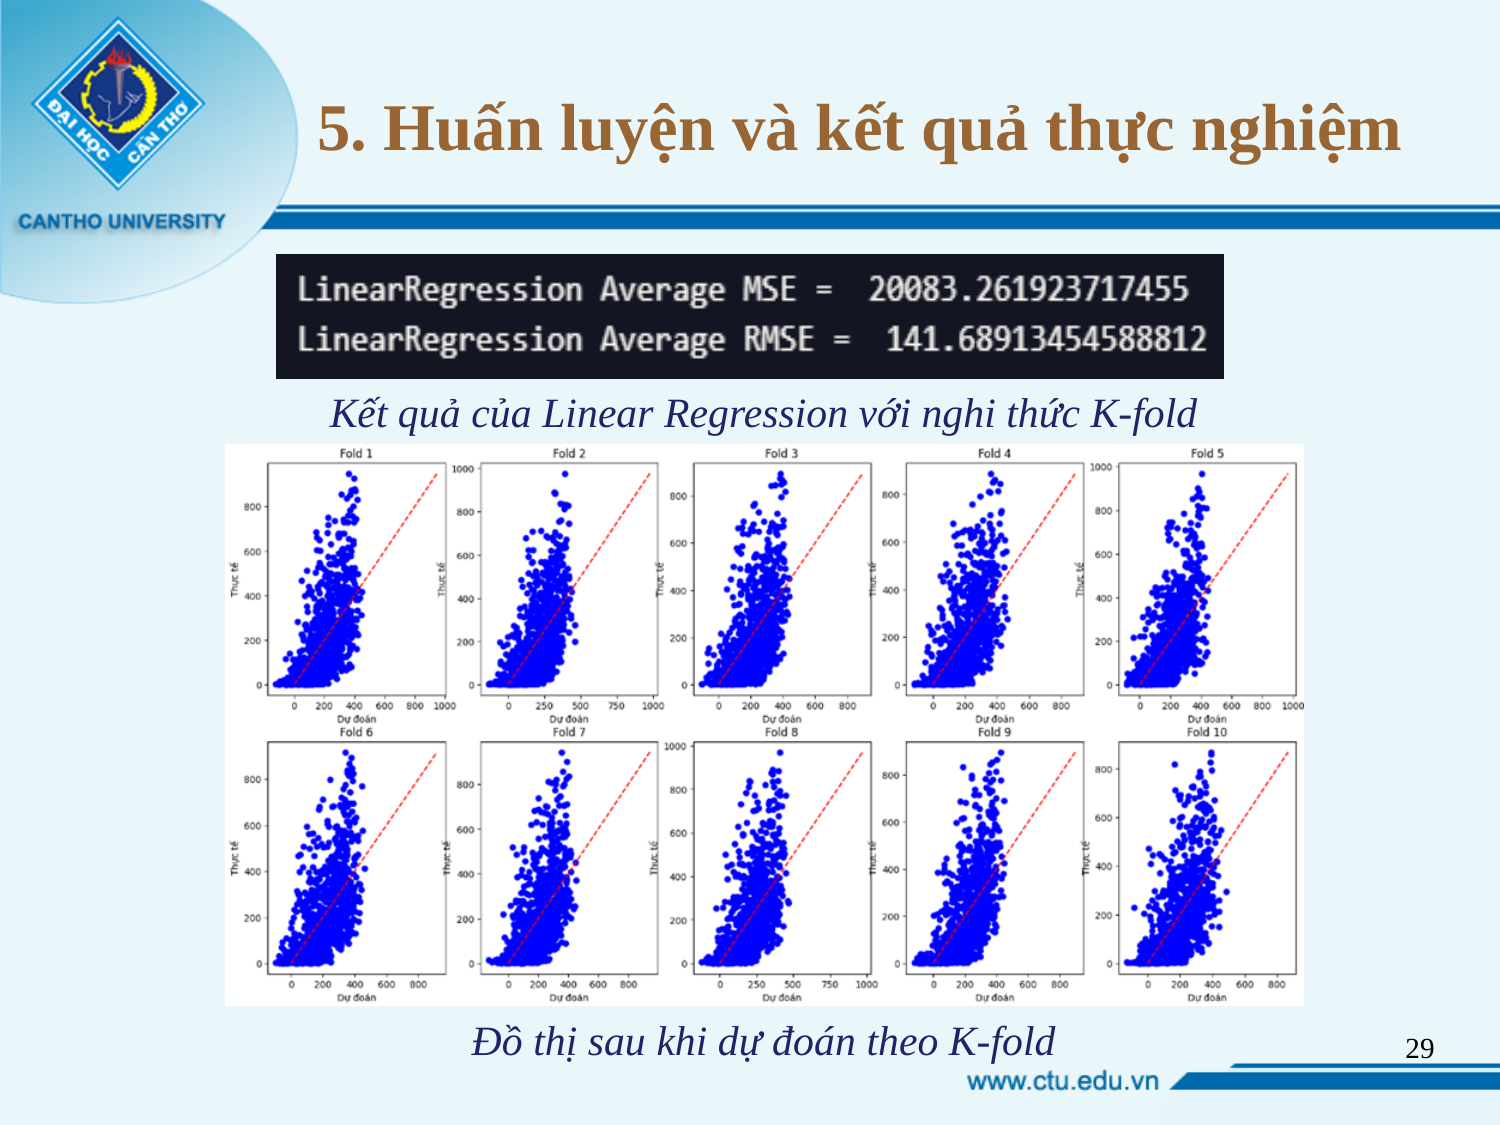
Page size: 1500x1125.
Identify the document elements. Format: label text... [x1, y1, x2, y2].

slide_number 28 [1100, 1021, 1450, 1113]
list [276, 254, 1224, 379]
text_box Đồ thị sau khi dự đoán theo K-fold [388, 1006, 1139, 1071]
title 5. Huấn luyện và kết quả thực nghiệm [287, 46, 1450, 202]
picture [0, 0, 1500, 1125]
text_box Kết quả của Linear Regression với nghi thức K-fold [307, 379, 1221, 444]
